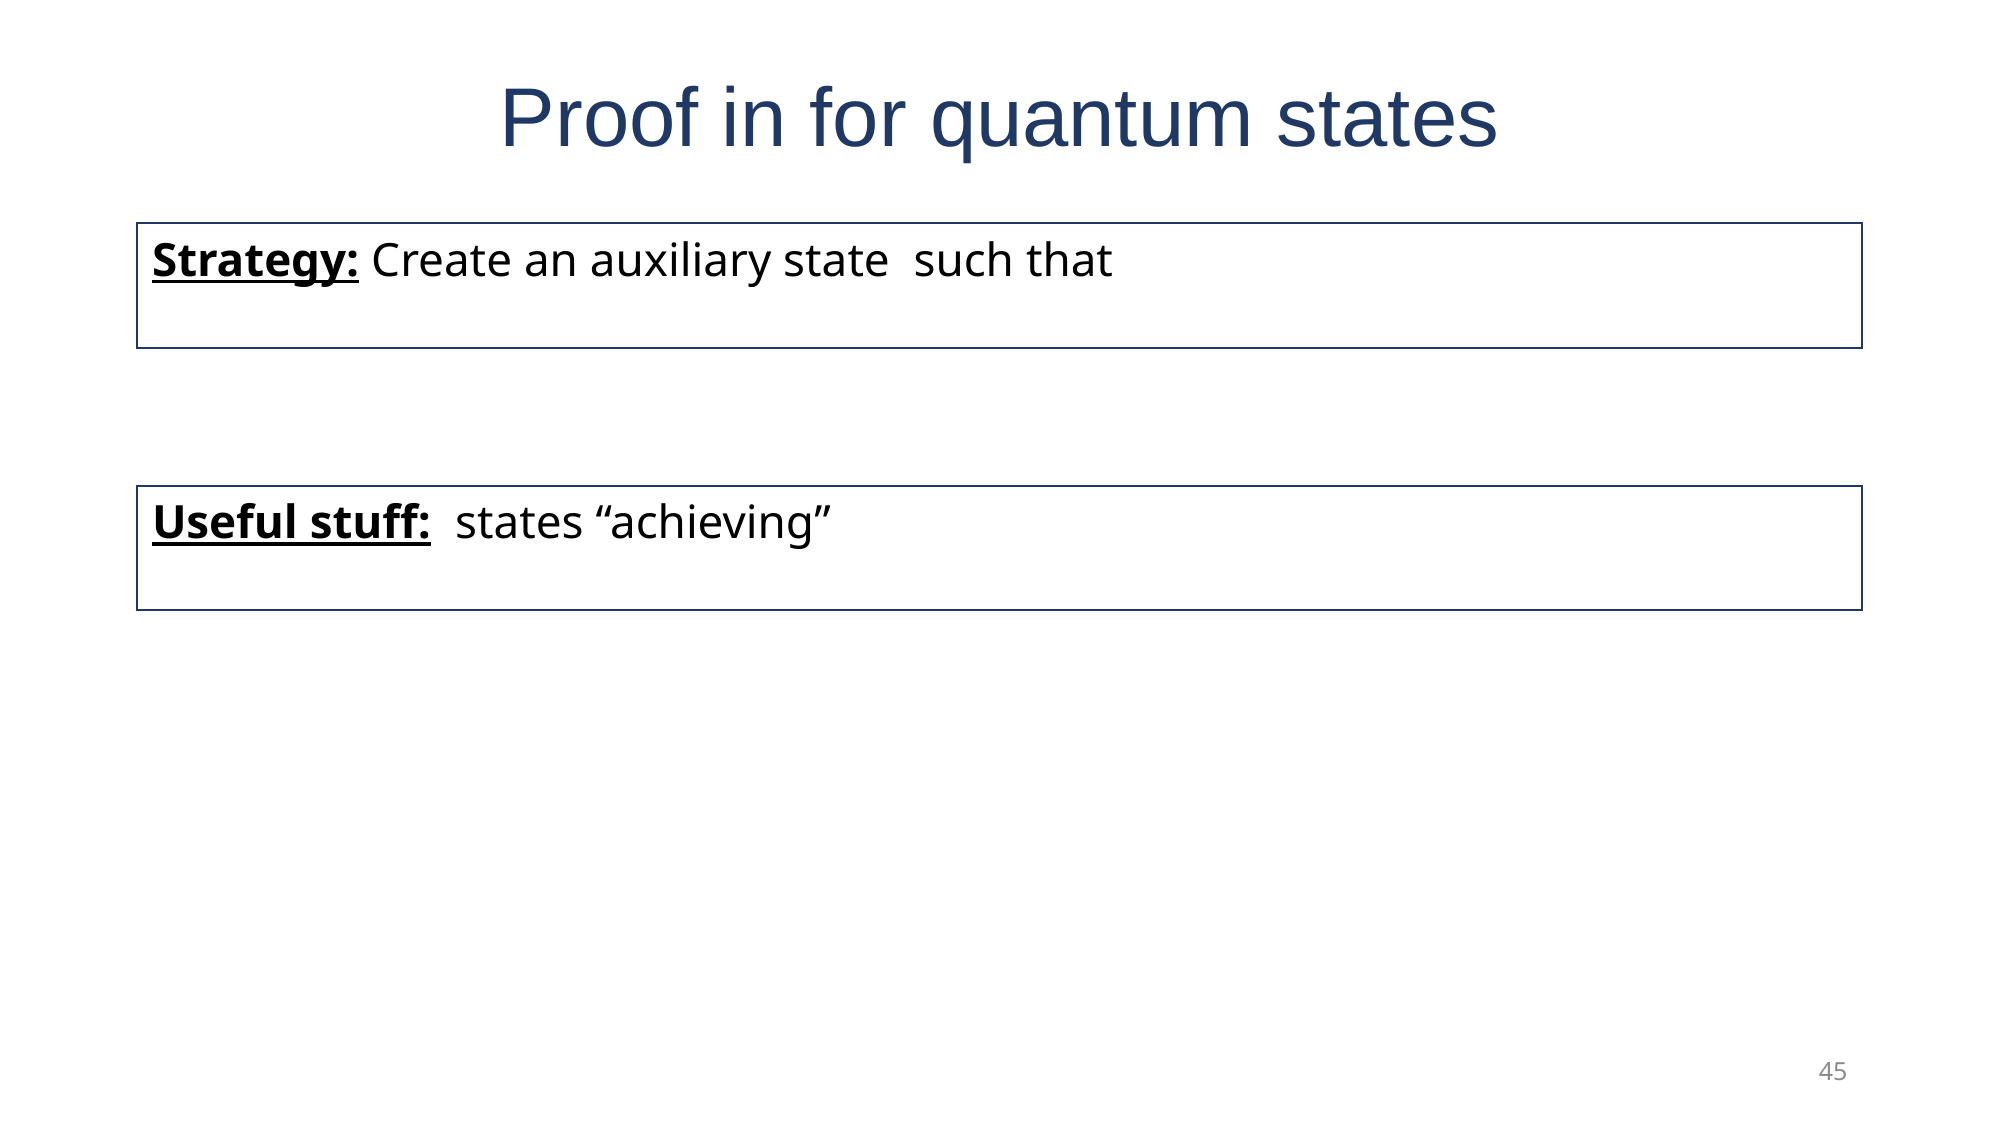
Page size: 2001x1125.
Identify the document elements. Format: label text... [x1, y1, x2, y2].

slide_number 45 [1412, 1042, 1863, 1103]
title Proof in for quantum states [137, 59, 1863, 180]
